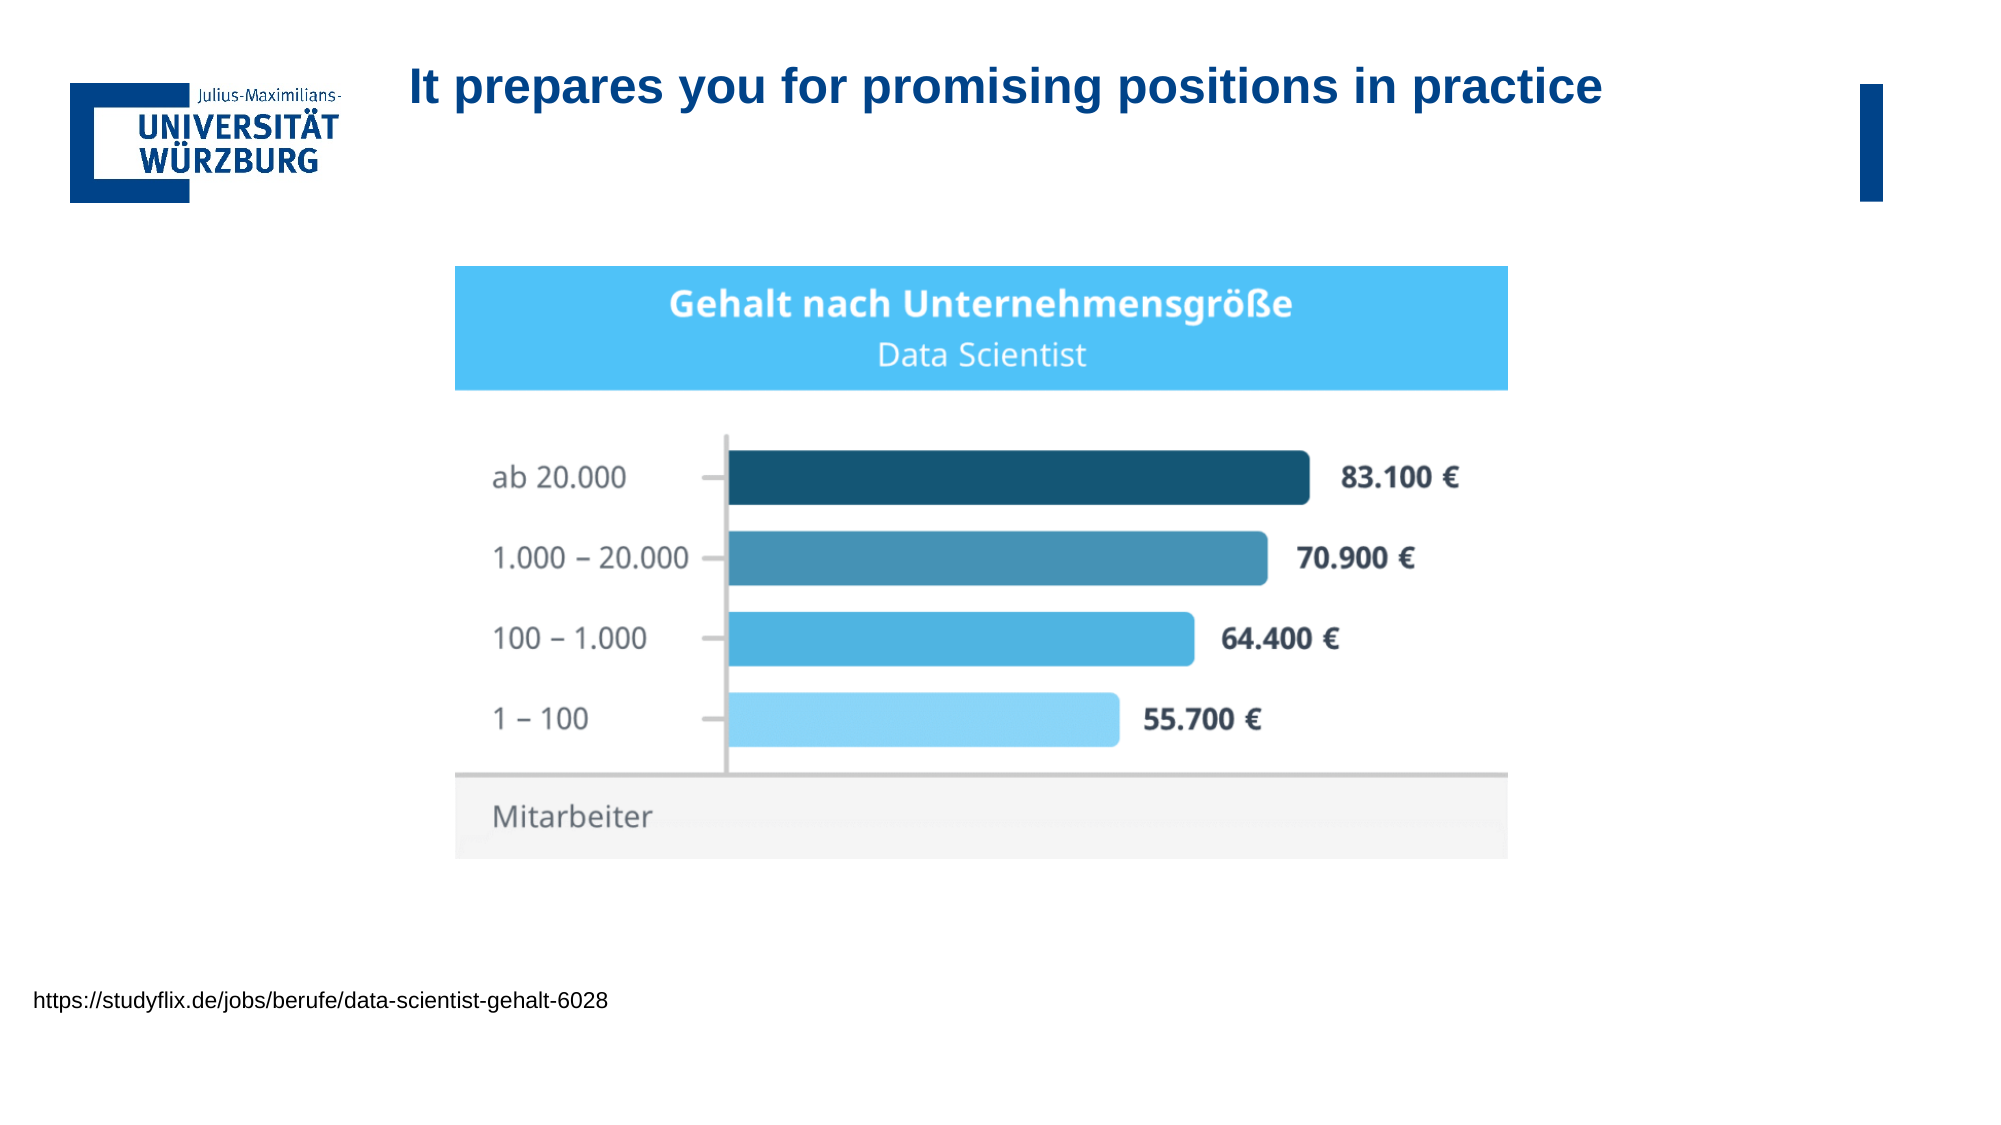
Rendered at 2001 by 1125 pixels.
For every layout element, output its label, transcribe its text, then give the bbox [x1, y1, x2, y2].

text_box https://studyflix.de/jobs/berufe/data-scientist-gehalt-6028 [18, 977, 1033, 1021]
picture [455, 266, 1508, 859]
title It prepares you for promising positions in practice [408, 49, 1767, 126]
picture [70, 83, 341, 203]
